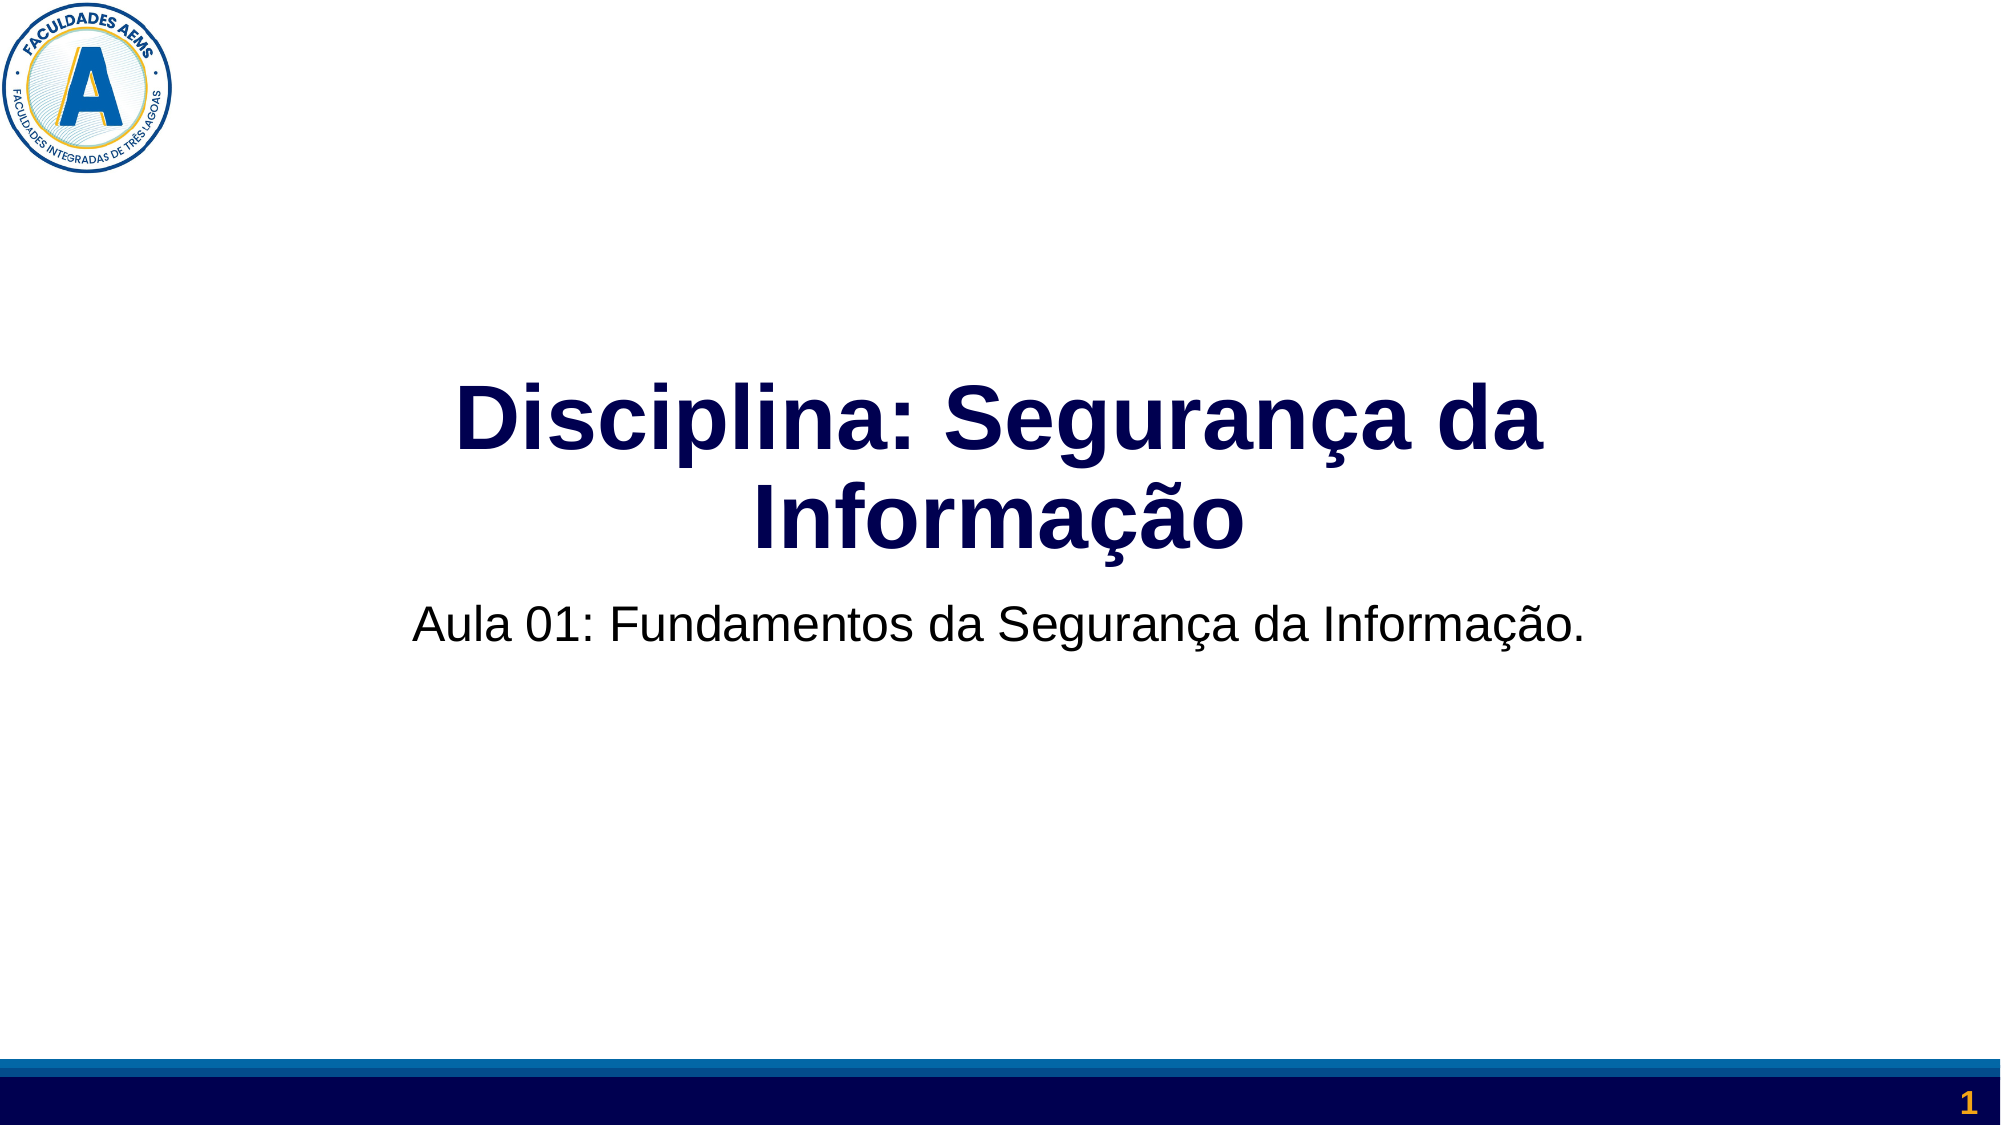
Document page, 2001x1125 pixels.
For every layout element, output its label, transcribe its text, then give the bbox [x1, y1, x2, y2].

subtitle Aula 01: Fundamentos da Segurança da Informação. [249, 590, 1750, 863]
picture [0, 1, 173, 175]
title Disciplina: Segurança da Informação [249, 184, 1750, 576]
